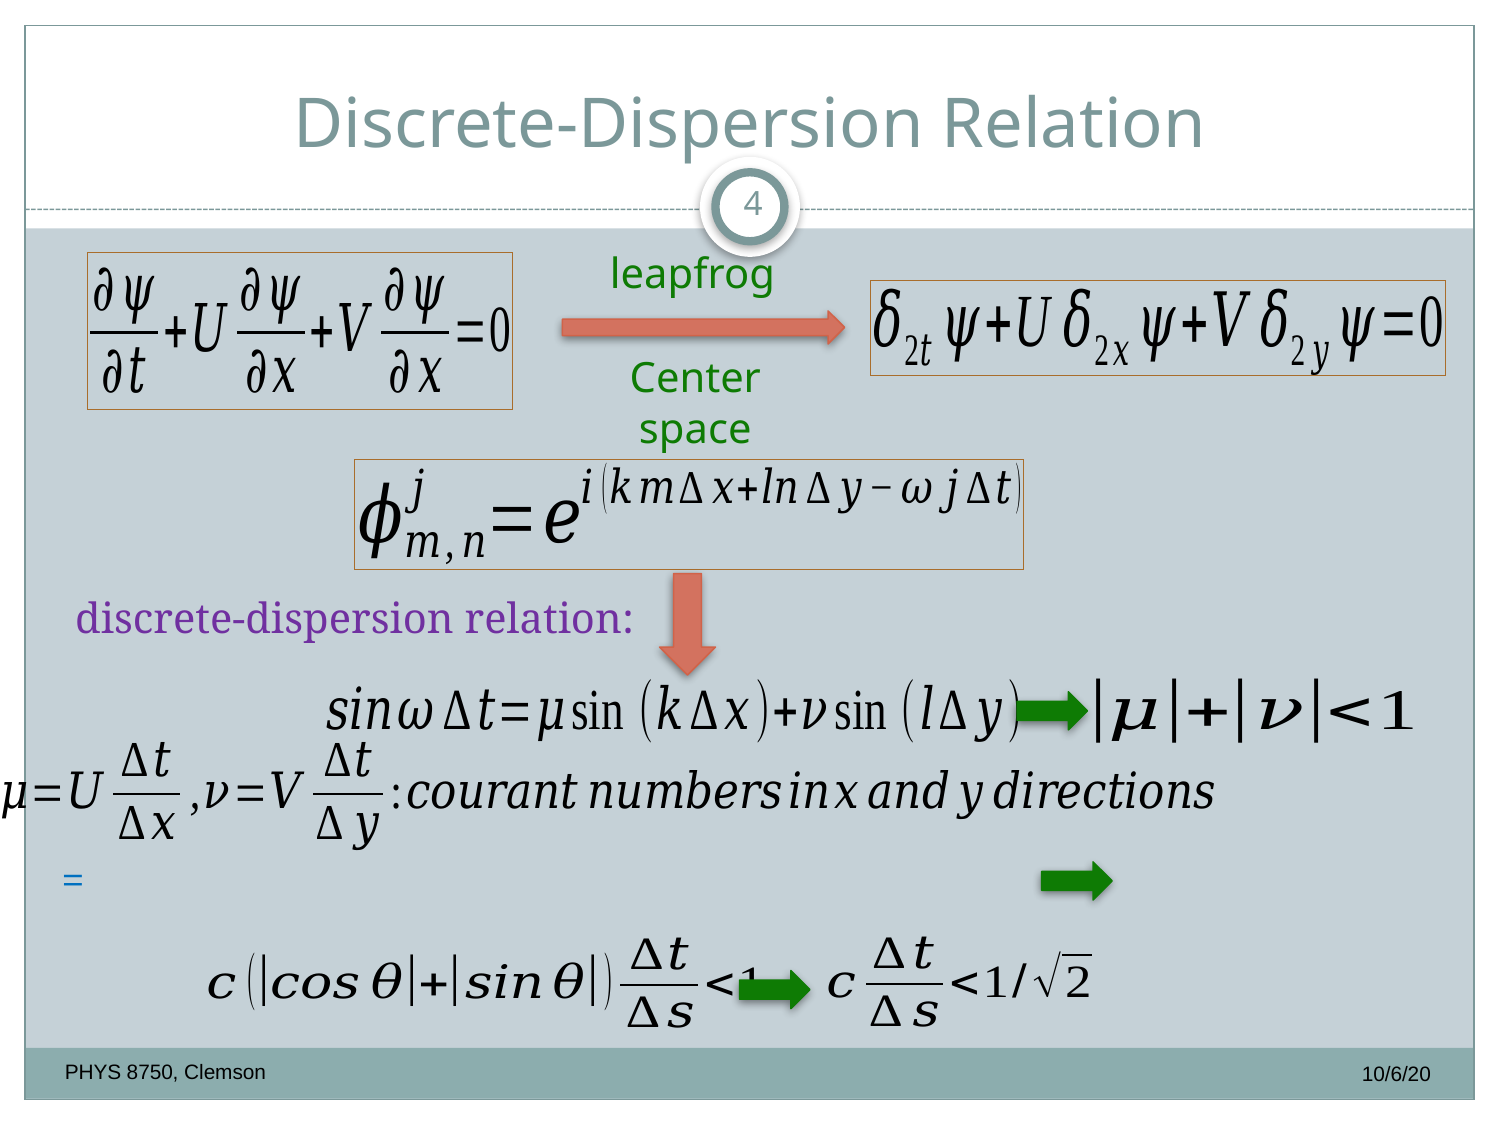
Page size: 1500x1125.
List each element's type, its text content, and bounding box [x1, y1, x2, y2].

slide_number 4 [715, 169, 791, 239]
text_box [561, 310, 846, 345]
text_box [1040, 861, 1113, 901]
text_box [738, 969, 811, 1010]
footer PHYS 8750, Clemson [50, 1051, 638, 1112]
text_box [672, 572, 703, 584]
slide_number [946, 1052, 1446, 1113]
text_box Center space [564, 343, 827, 459]
text_box [1016, 691, 1088, 731]
text_box leapfrog [595, 239, 858, 305]
text_box discrete-dispersion relation: [60, 584, 838, 650]
text_box Discrete-Dispersion Relation [49, 43, 1450, 169]
text_box [661, 650, 714, 676]
